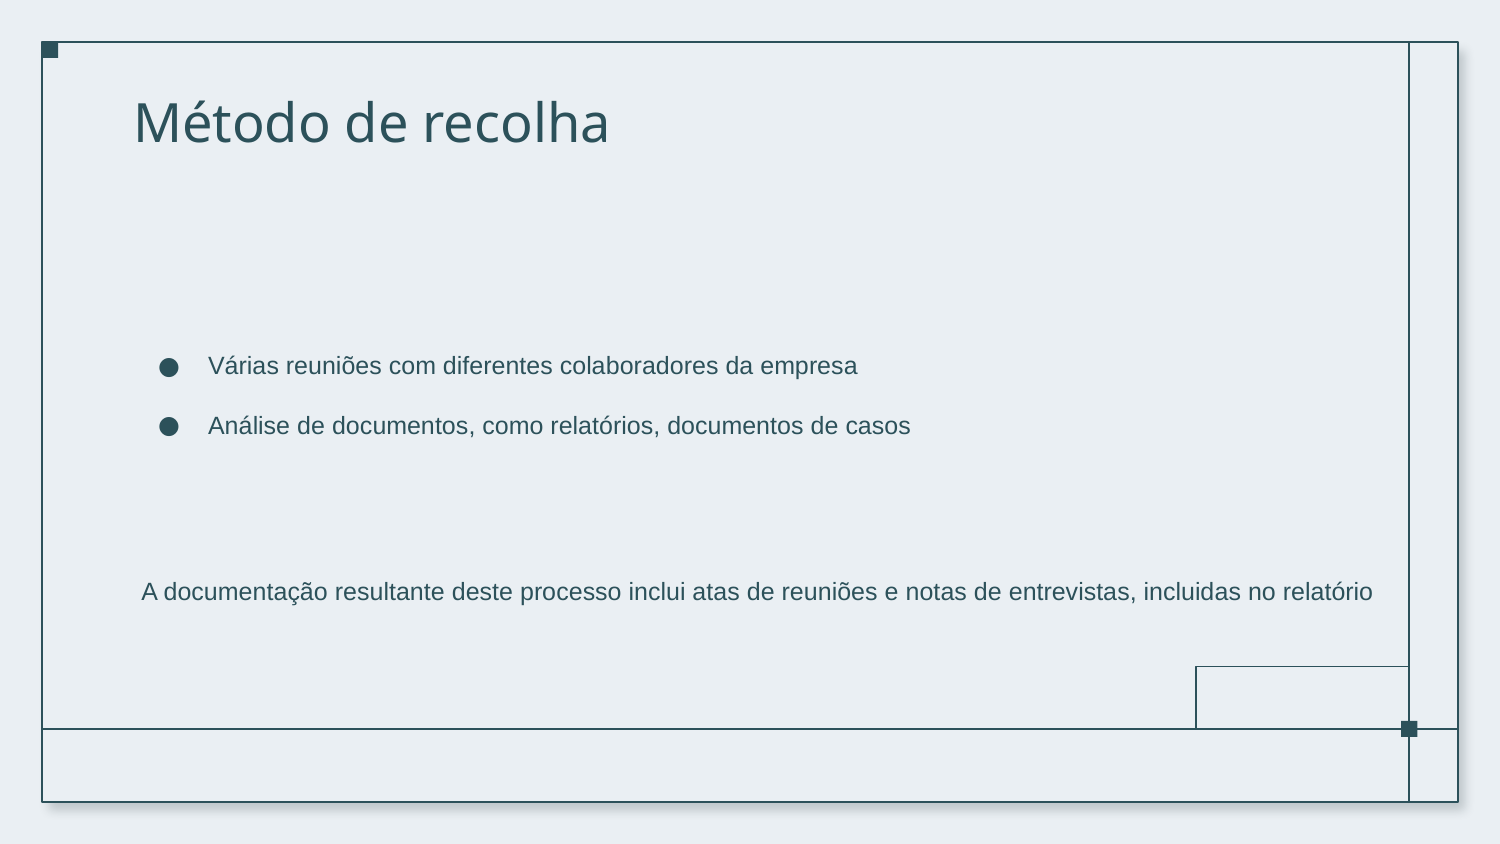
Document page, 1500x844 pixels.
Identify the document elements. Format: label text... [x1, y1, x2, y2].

subtitle Várias reuniões com diferentes colaboradores da empresa Análise de documentos, como relatórios, documentos de casos [118, 304, 1481, 578]
title Método de recolha [118, 72, 1382, 167]
text_box A documentação resultante deste processo inclui atas de reuniões e notas de entrevistas, incluidas no relatório [126, 568, 1473, 613]
